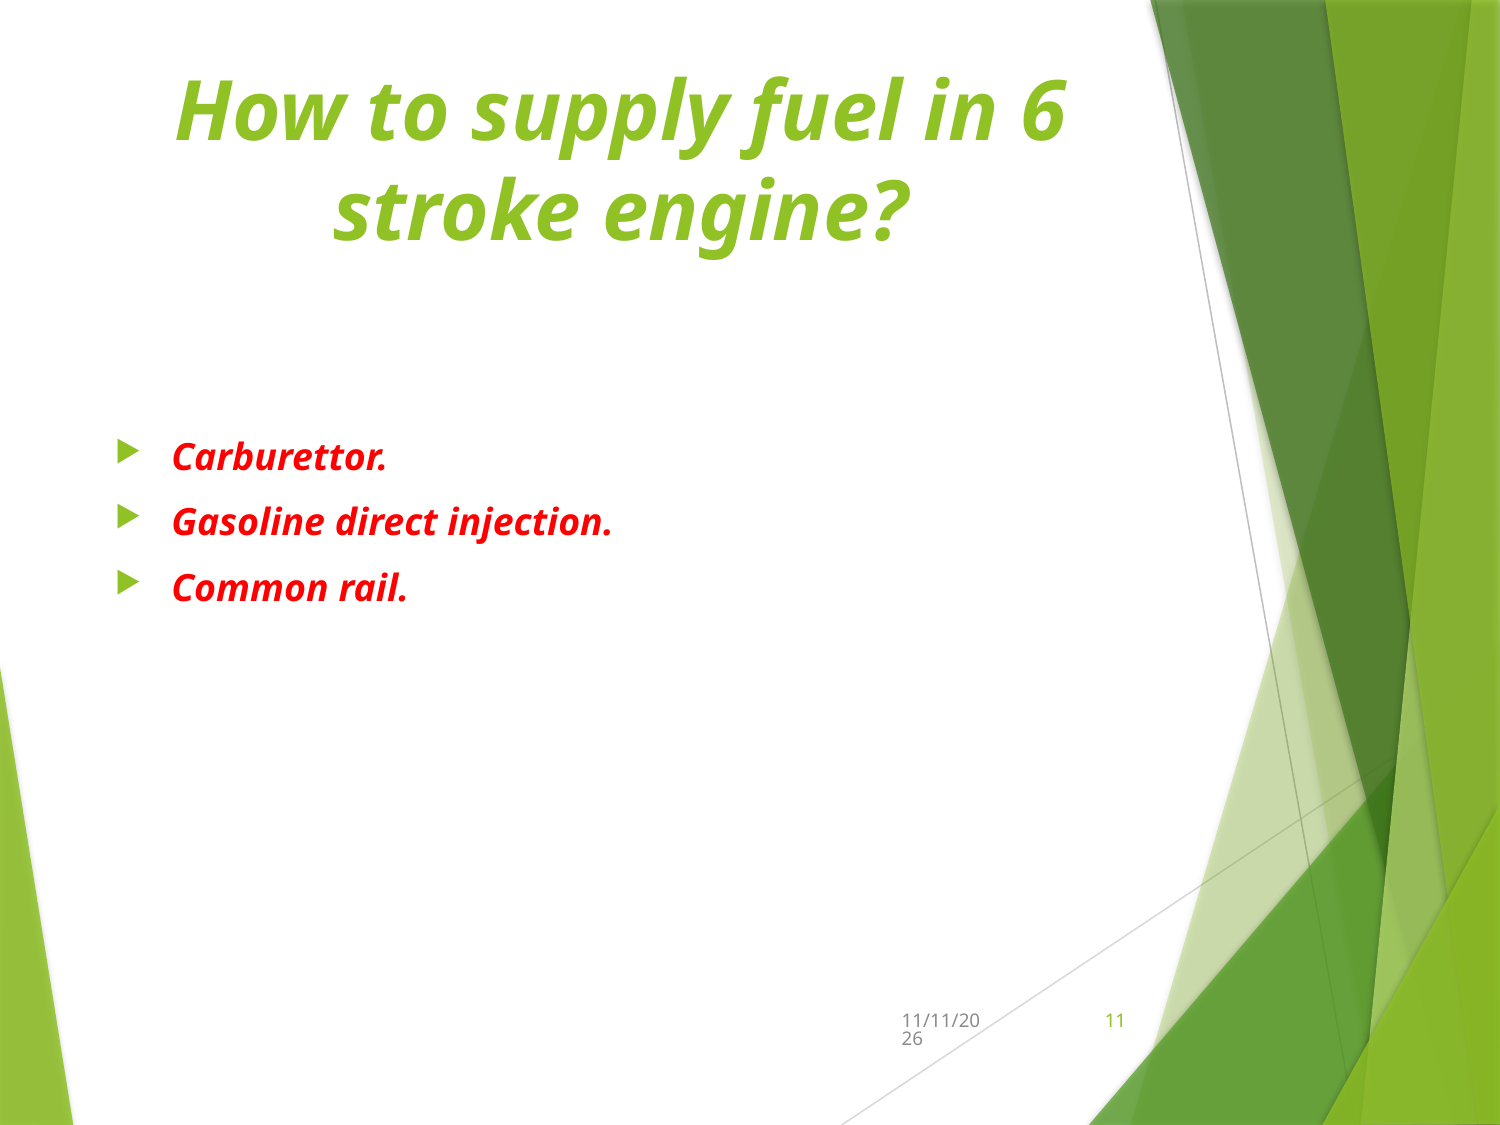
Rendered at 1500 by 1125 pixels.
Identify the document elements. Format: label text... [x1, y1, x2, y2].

list Carburettor. Gasoline direct injection. Common rail. [99, 425, 1142, 992]
slide_number 11 [1057, 991, 1142, 1051]
title How to supply fuel in 6 stroke engine? [99, 50, 1142, 338]
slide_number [886, 991, 999, 1051]
